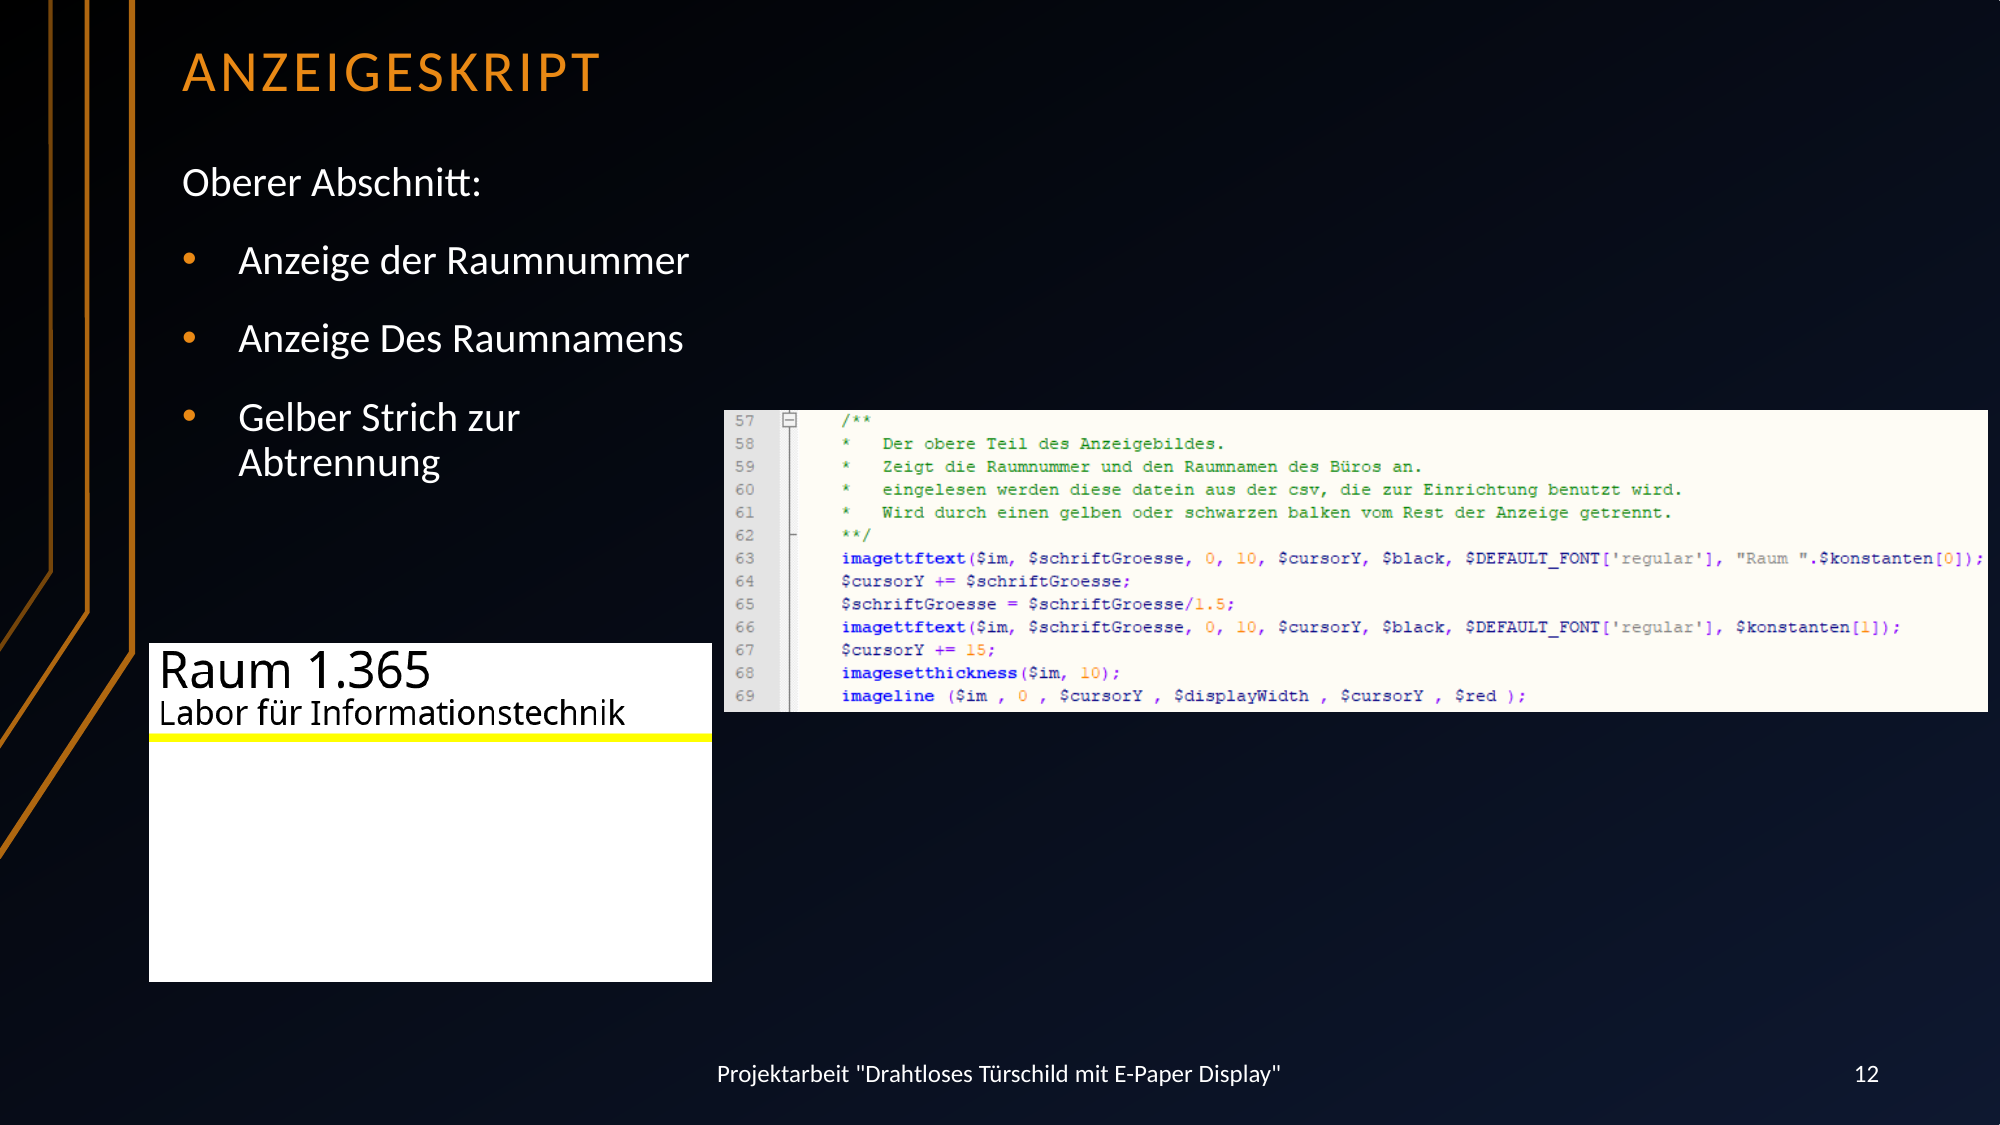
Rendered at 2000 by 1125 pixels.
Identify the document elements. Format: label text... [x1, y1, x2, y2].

footer Projektarbeit "Drahtloses Türschild mit E-Paper Display" [566, 1042, 1433, 1103]
picture [723, 410, 1988, 712]
list Oberer Abschnitt: Anzeige der Raumnummer Anzeige Des Raumnamens Gelber Strich zur Abtrennung [161, 149, 725, 649]
slide_number 12 [1732, 1042, 1900, 1103]
title Anzeigeskript [162, 24, 829, 114]
picture [149, 643, 712, 982]
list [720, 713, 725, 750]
